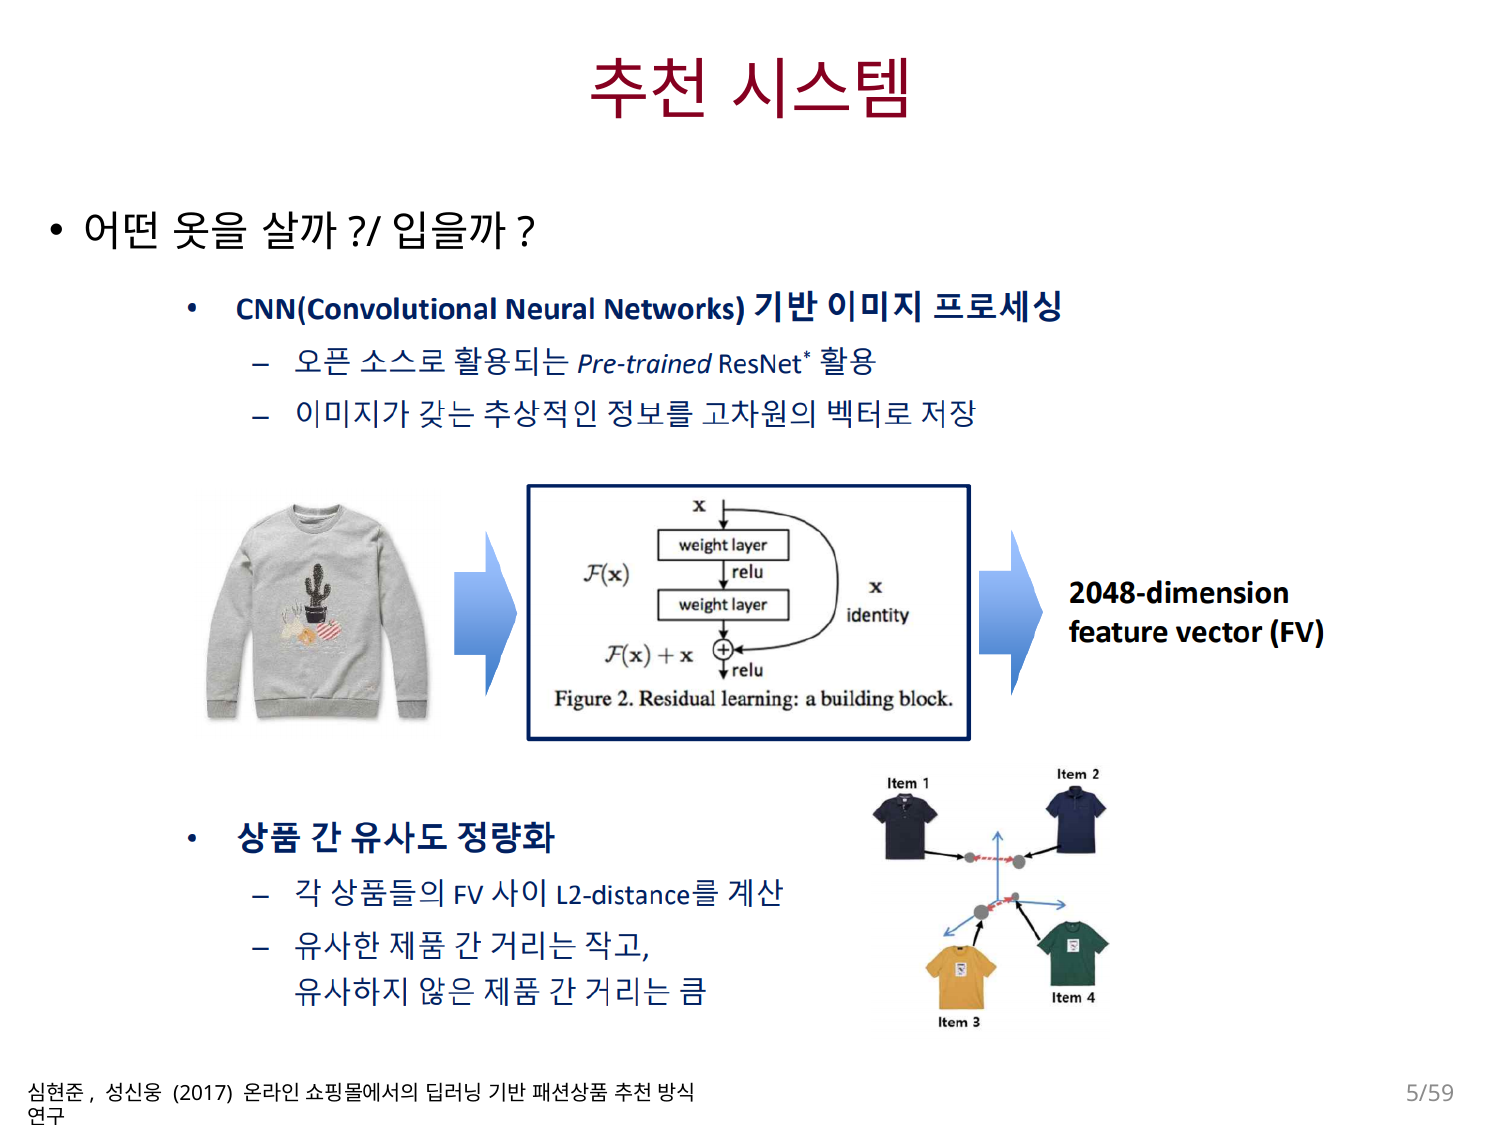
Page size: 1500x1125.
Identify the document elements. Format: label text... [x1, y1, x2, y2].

list 어떤 옷을 살까?/입을까? [34, 181, 1470, 1059]
picture [165, 285, 1339, 1039]
text_box 심현준, 성신웅 (2017) 온라인 쇼핑몰에서의 딥러닝 기반 패션상품 추천 방식 연구 [12, 1071, 752, 1125]
title 추천 시스템 [34, 37, 1470, 147]
slide_number 5/59 [1131, 1071, 1470, 1116]
